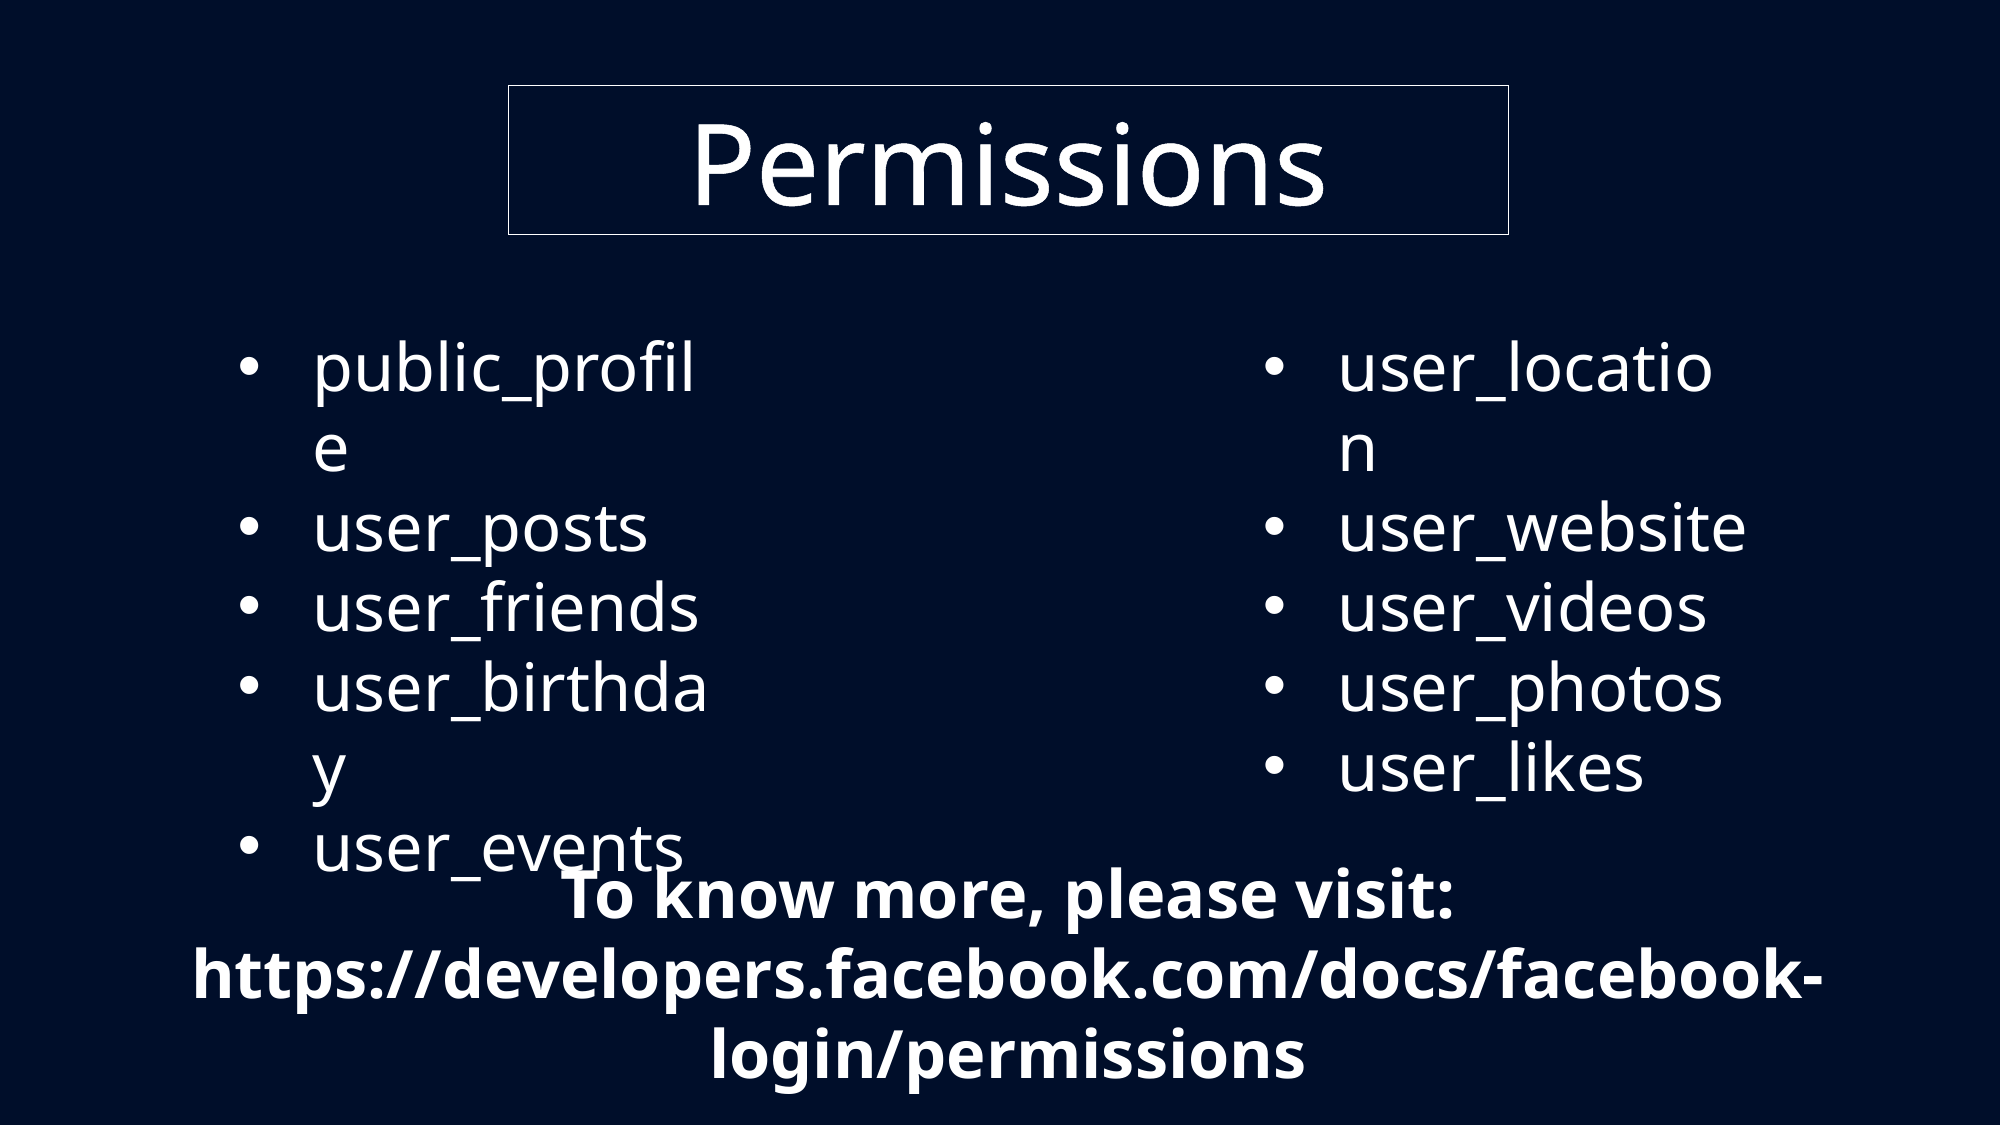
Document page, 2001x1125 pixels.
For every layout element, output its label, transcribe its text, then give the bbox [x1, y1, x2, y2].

text_box public_profile user_posts user_friends user_birthday user_events [222, 317, 743, 892]
text_box user_location user_website user_videos user_photos user_likes [1248, 317, 1769, 813]
text_box To know more, please visit: https://developers.facebook.com/docs/facebook-login/permissions [75, 844, 1942, 1099]
text_box Permissions [508, 85, 1509, 235]
